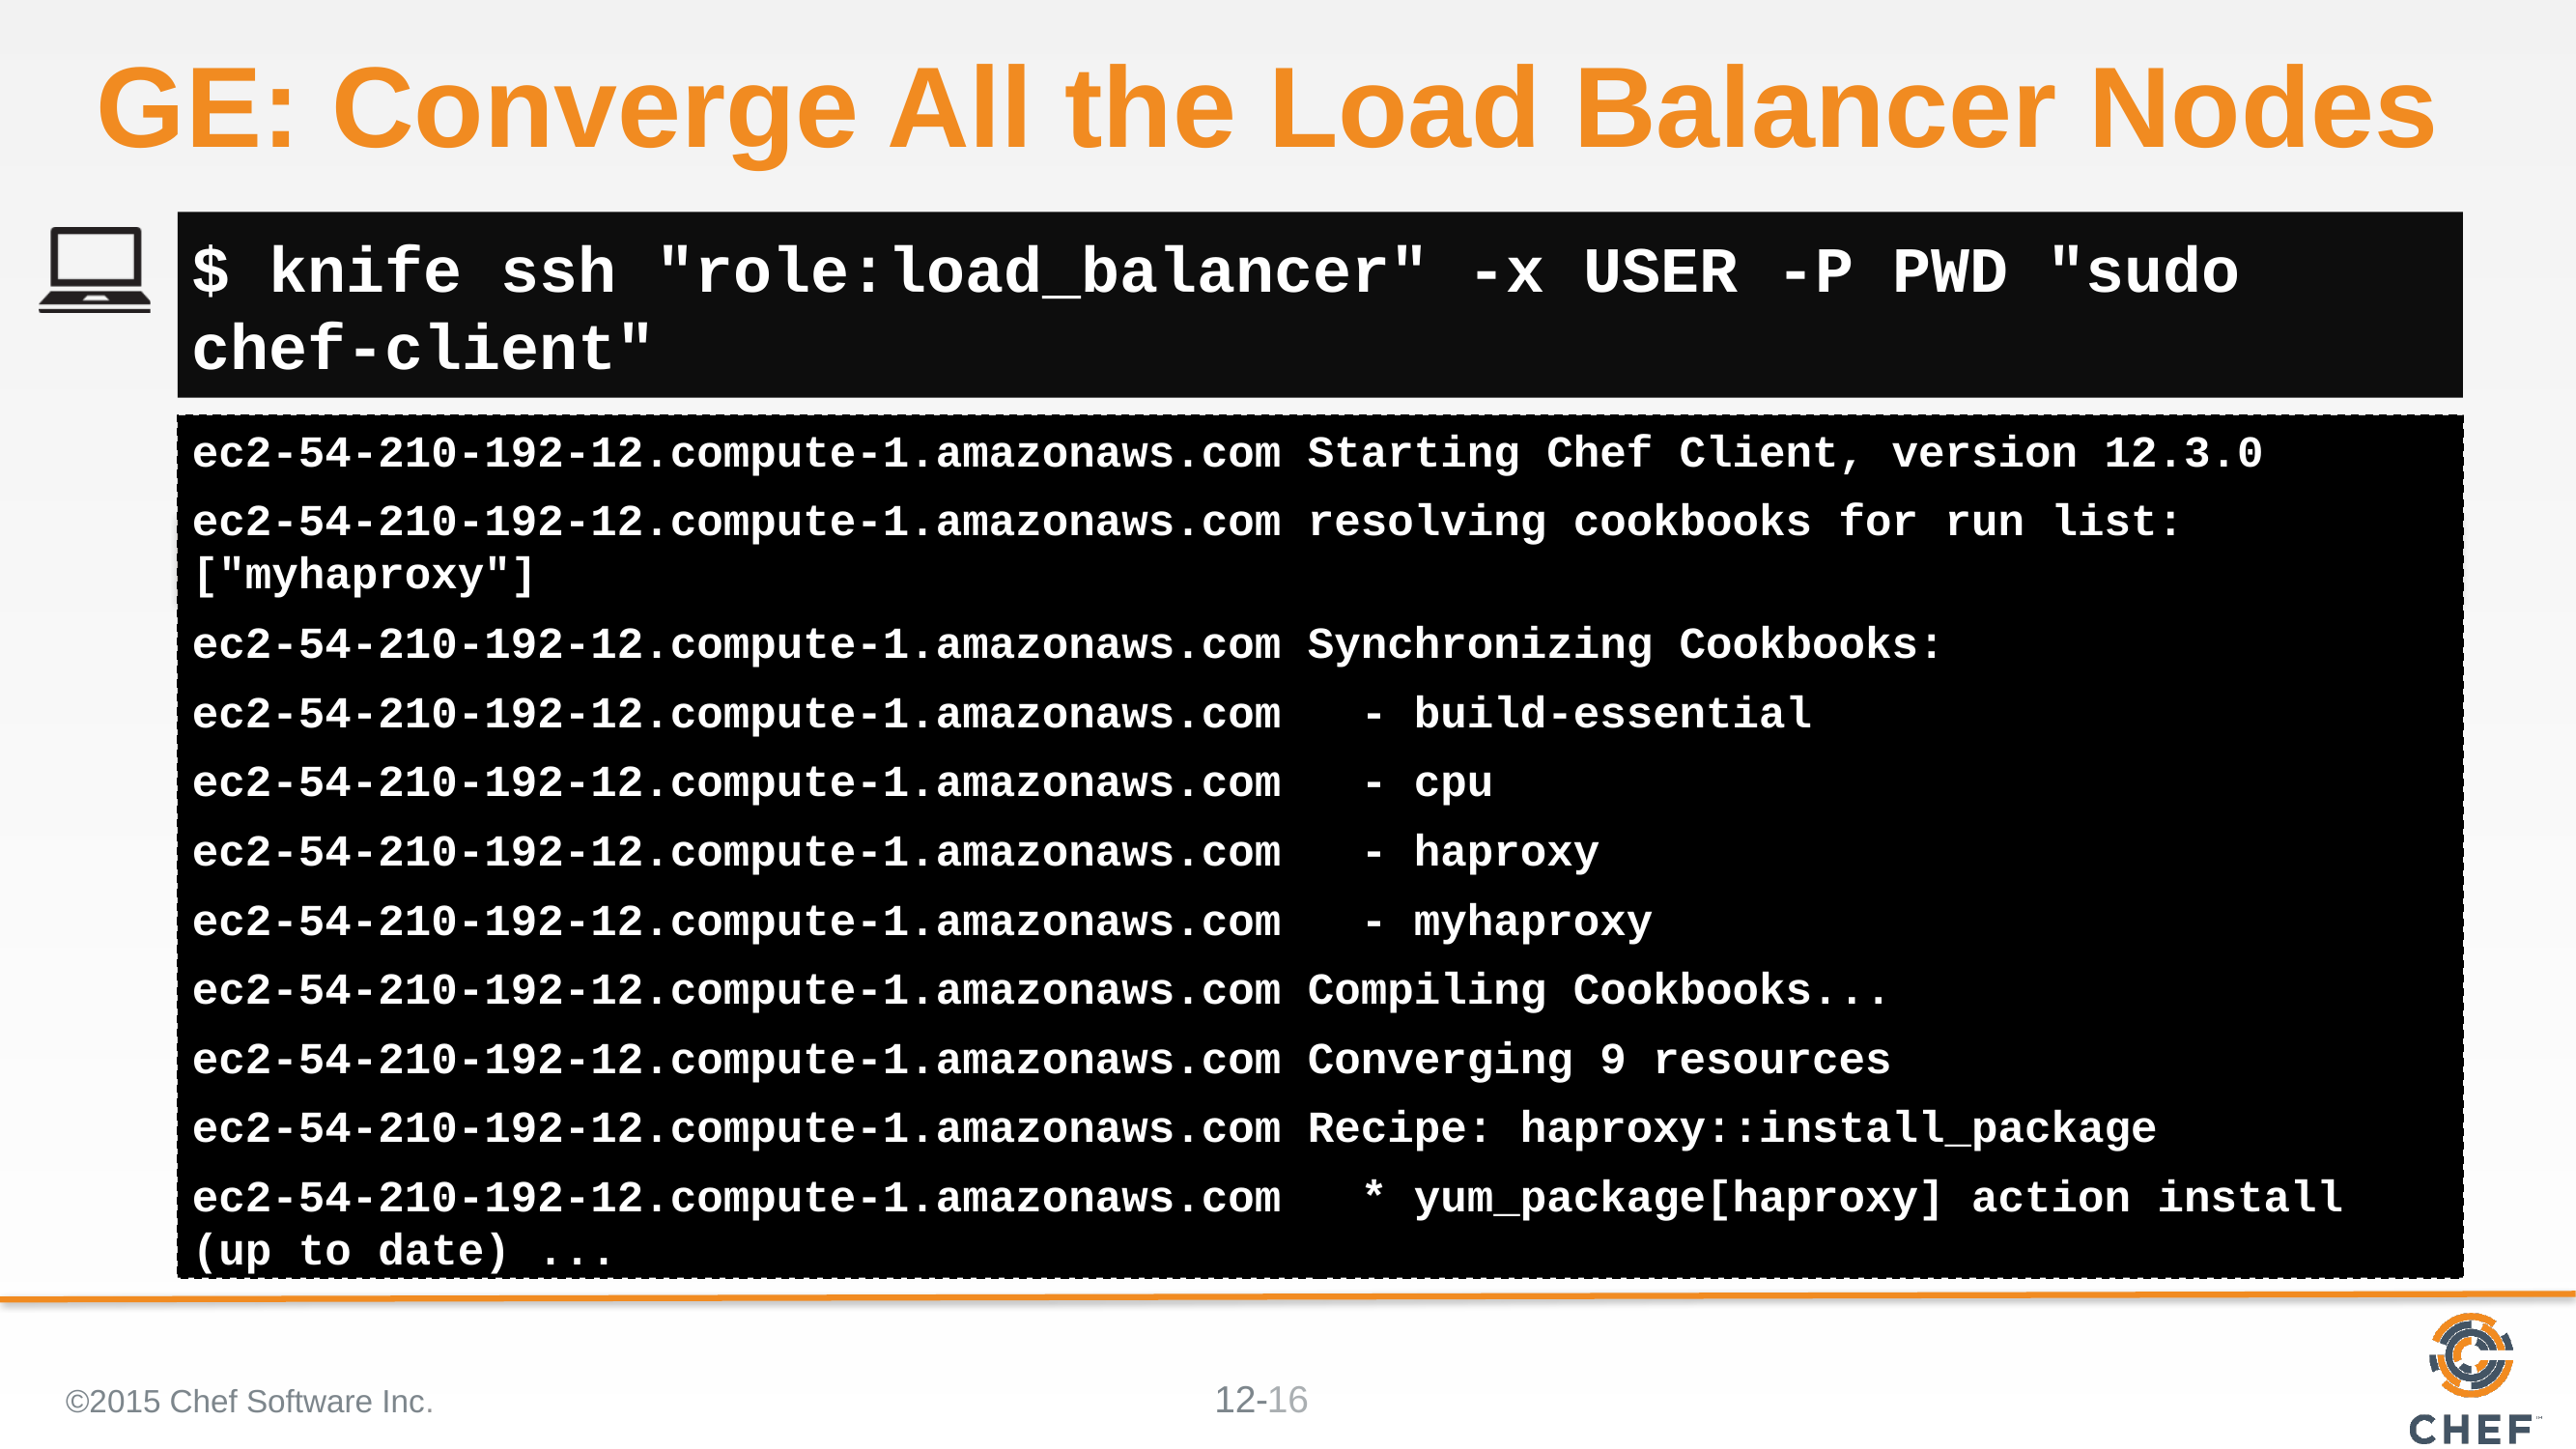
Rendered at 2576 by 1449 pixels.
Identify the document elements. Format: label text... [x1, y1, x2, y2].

footer ©2015 Chef Software Inc. [51, 1359, 952, 1440]
picture [2399, 1297, 2550, 1449]
list $ knife ssh "role:load_balancer" -x USER -P PWD "sudo chef-client" [177, 212, 2463, 398]
list ec2-54-210-192-12.compute-1.amazonaws.com Starting Chef Client, version 12.3.0 ec2-54-210-192-12.compute-1.amazonaws.com resolving cookbooks for run list: ["myhaproxy"] ec2-54-210-192-12.compute-1.amazonaws.com Synchronizing Cookbooks: ec2-54-210-192-12.compute-1.amazonaws.com - build-essential ec2-54-210-192-12.compute-1.amazonaws.com - cpu ec2-54-210-192-12.compute-1.amazonaws.com - haproxy ec2-54-210-192-12.compute-1.amazonaws.com - myhaproxy ec2-54-210-192-12.compute-1.amazonaws.com Compiling Cookbooks... ec2-54-210-192-12.compute-1.amazonaws.com Converging 9 resources ec2-54-210-192-12.compute-1.amazonaws.com Recipe: haproxy::install_package ec2-54-210-192-12.compute-1.amazonaws.com * yum_package[haproxy] action install (up to date) ... [177, 414, 2464, 1279]
slide_number 16 [998, 1359, 1578, 1437]
title GE: Converge All the Load Balancer Nodes [96, 48, 2463, 180]
